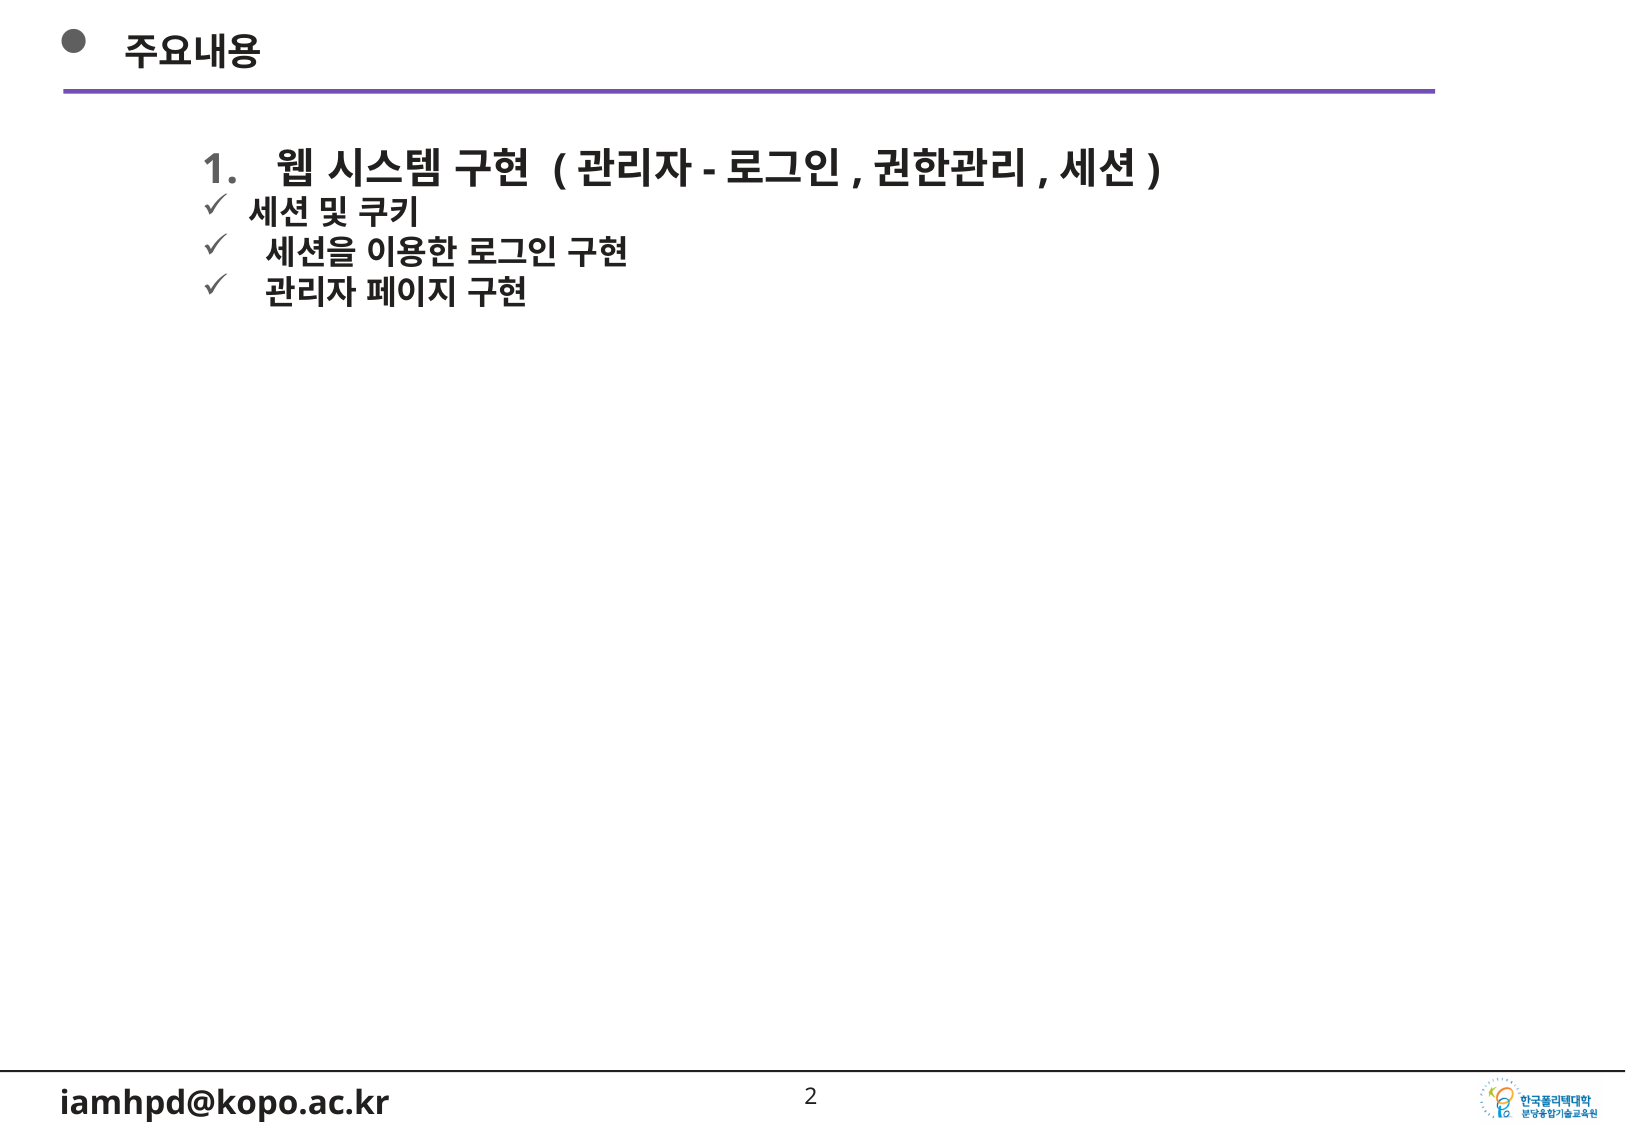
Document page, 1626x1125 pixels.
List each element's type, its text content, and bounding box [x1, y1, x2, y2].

text_box 웹 시스템 구현 (관리자-로그인,권한관리,세션) 세션 및 쿠키 세션을 이용한 로그인 구현 관리자 페이지 구현 [187, 134, 1263, 1055]
text_box [44, 0, 1604, 114]
picture [1476, 1073, 1604, 1125]
text_box 주요내용 [109, 20, 605, 93]
text_box 1 [765, 1072, 857, 1123]
